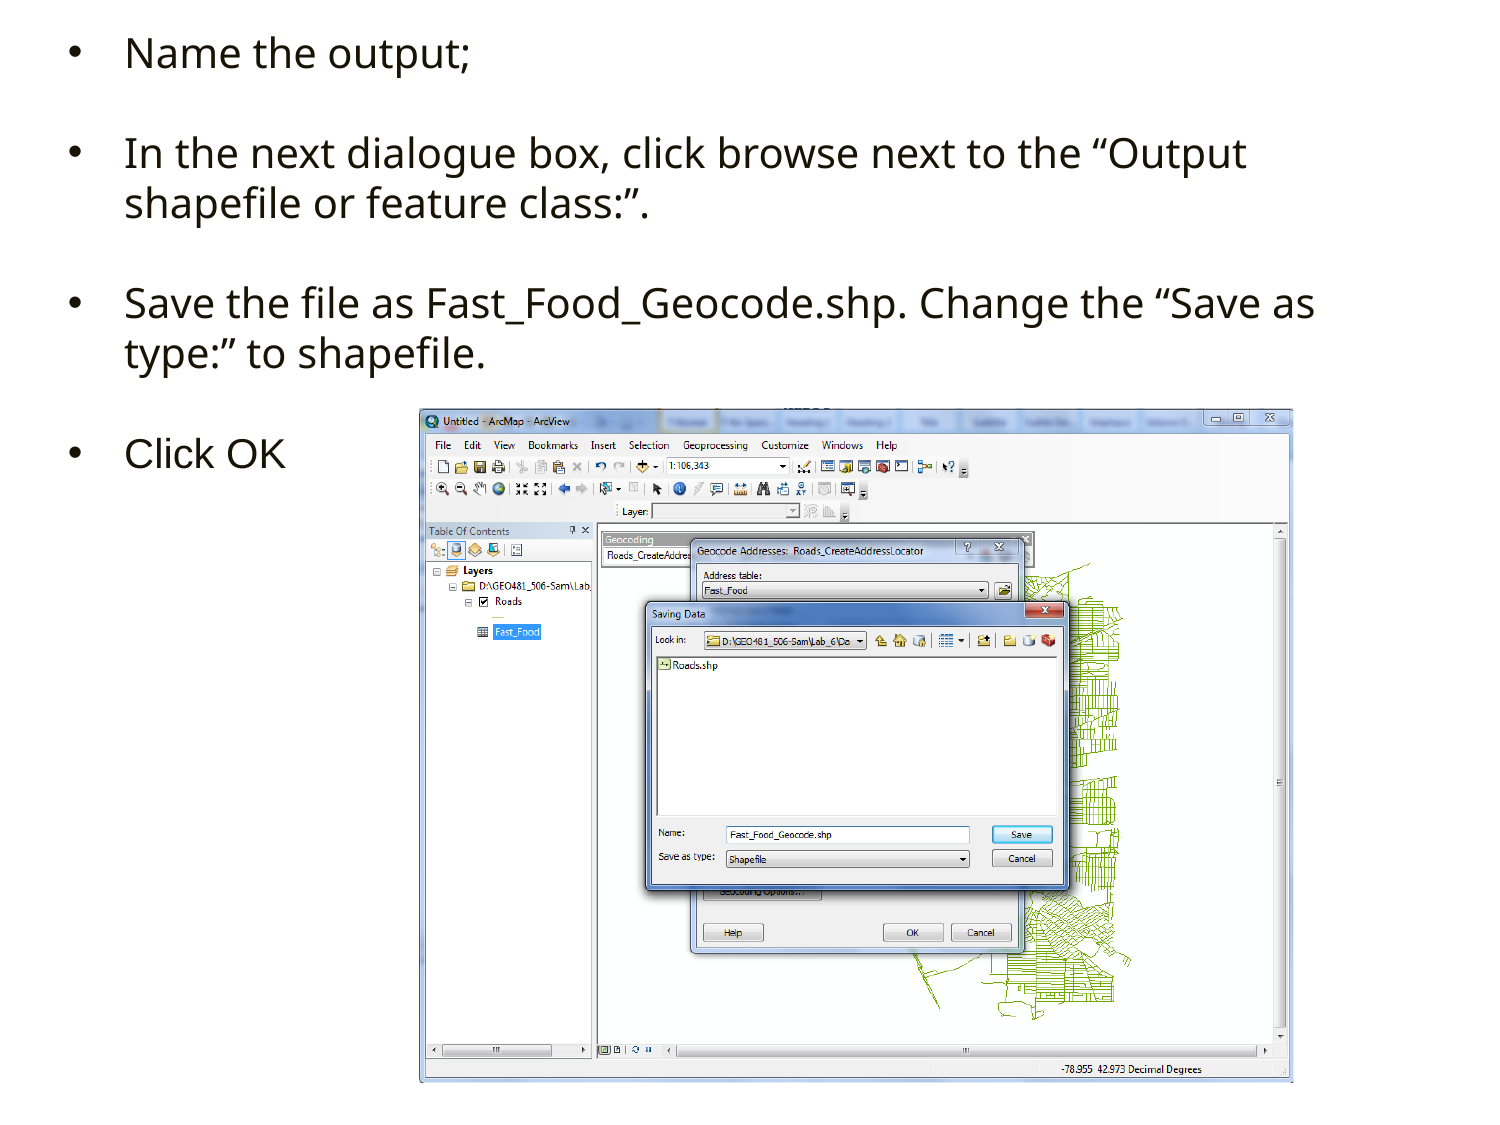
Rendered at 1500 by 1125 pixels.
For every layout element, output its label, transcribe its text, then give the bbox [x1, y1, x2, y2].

text_box Name the output; In the next dialogue box, click browse next to the “Output shapefile or feature class:”. Save the file as Fast_Food_Geocode.shp. Change the “Save as type:” to shapefile. Click OK [53, 19, 1424, 485]
picture [418, 408, 1294, 1083]
